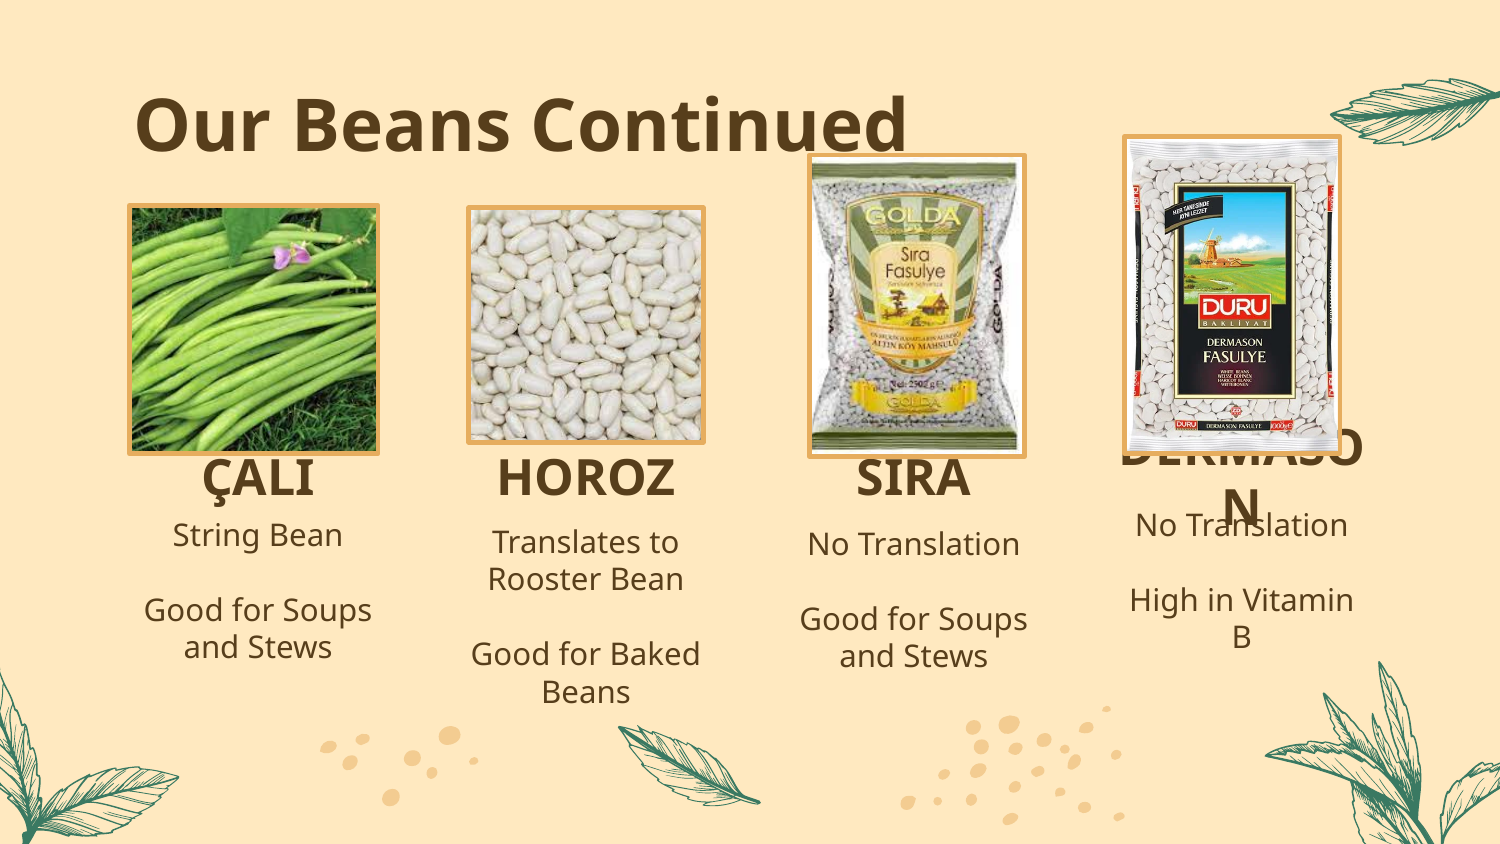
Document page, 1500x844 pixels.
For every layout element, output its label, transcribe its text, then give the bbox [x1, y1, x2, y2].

subtitle DERMASON [1101, 445, 1382, 507]
subtitle SIRA [773, 445, 1054, 507]
subtitle No Translation High in Vitamin B [1101, 513, 1382, 647]
picture [470, 209, 702, 441]
picture [131, 207, 376, 452]
picture [1126, 138, 1338, 452]
subtitle String Bean Good for Soups and Stews [118, 523, 399, 657]
subtitle HOROZ [445, 445, 727, 507]
subtitle No Translation Good for Soups and Stews [773, 532, 1054, 665]
title Our Beans Continued [118, 63, 1382, 161]
picture [811, 157, 1023, 455]
subtitle Translates to Rooster Bean Good for Baked Beans [445, 549, 727, 683]
subtitle ÇALI [118, 445, 399, 507]
